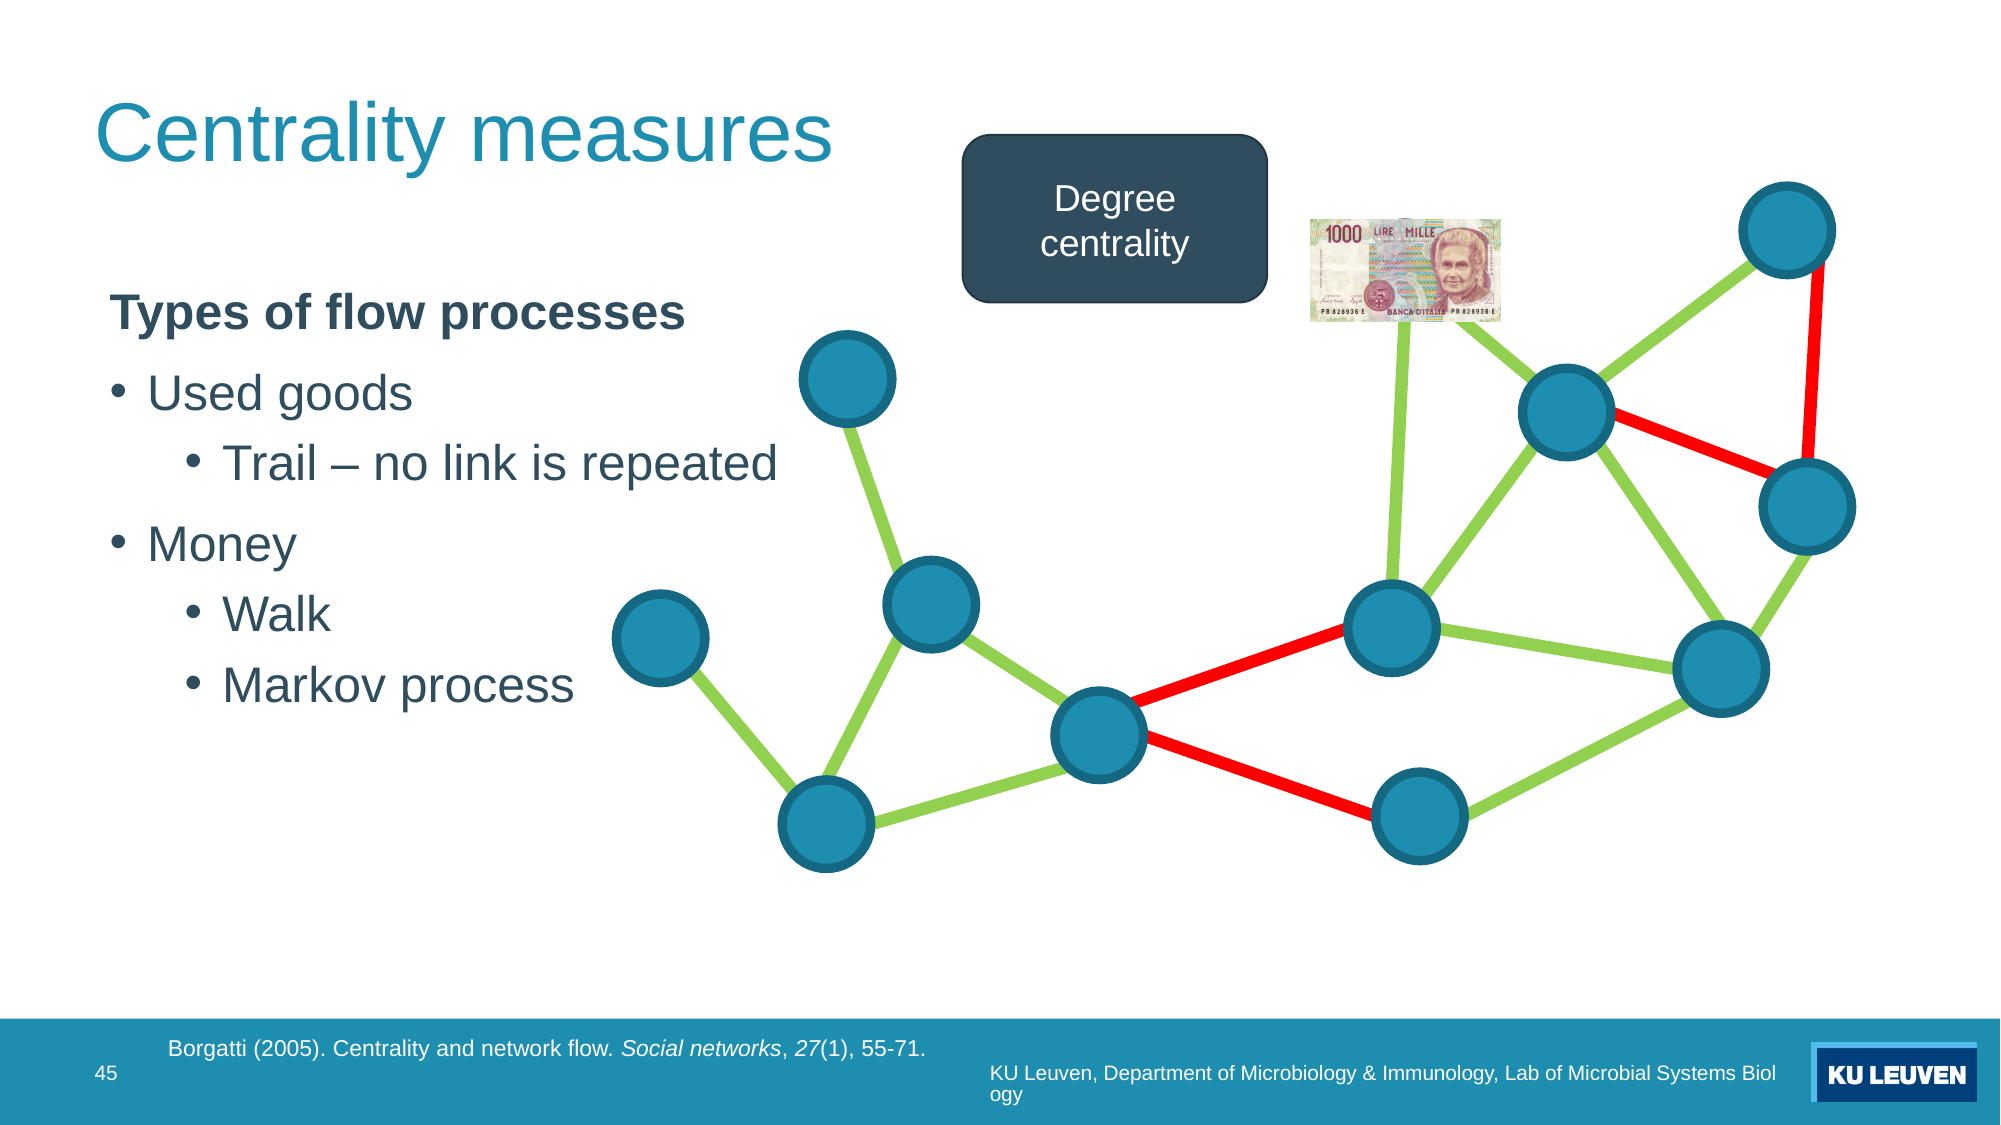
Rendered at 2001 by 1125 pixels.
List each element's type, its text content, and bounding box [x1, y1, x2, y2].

text_box Degree centrality [961, 133, 1269, 186]
text_box Borgatti (2005). Centrality and network flow. Social networks, 27(1), 55-71. [153, 1026, 977, 1069]
footer KU Leuven, Department of Microbiology & Immunology, Lab of Microbial Systems Biology [989, 1018, 1809, 1125]
slide_number 45 [94, 1018, 201, 1125]
picture [1811, 1042, 1977, 1102]
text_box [616, 186, 1852, 869]
title Centrality measures [94, 33, 1906, 223]
list Types of flow processes Used goods Trail – no link is repeated Money Walk Markov process [94, 271, 1906, 1004]
picture [1309, 219, 1501, 322]
